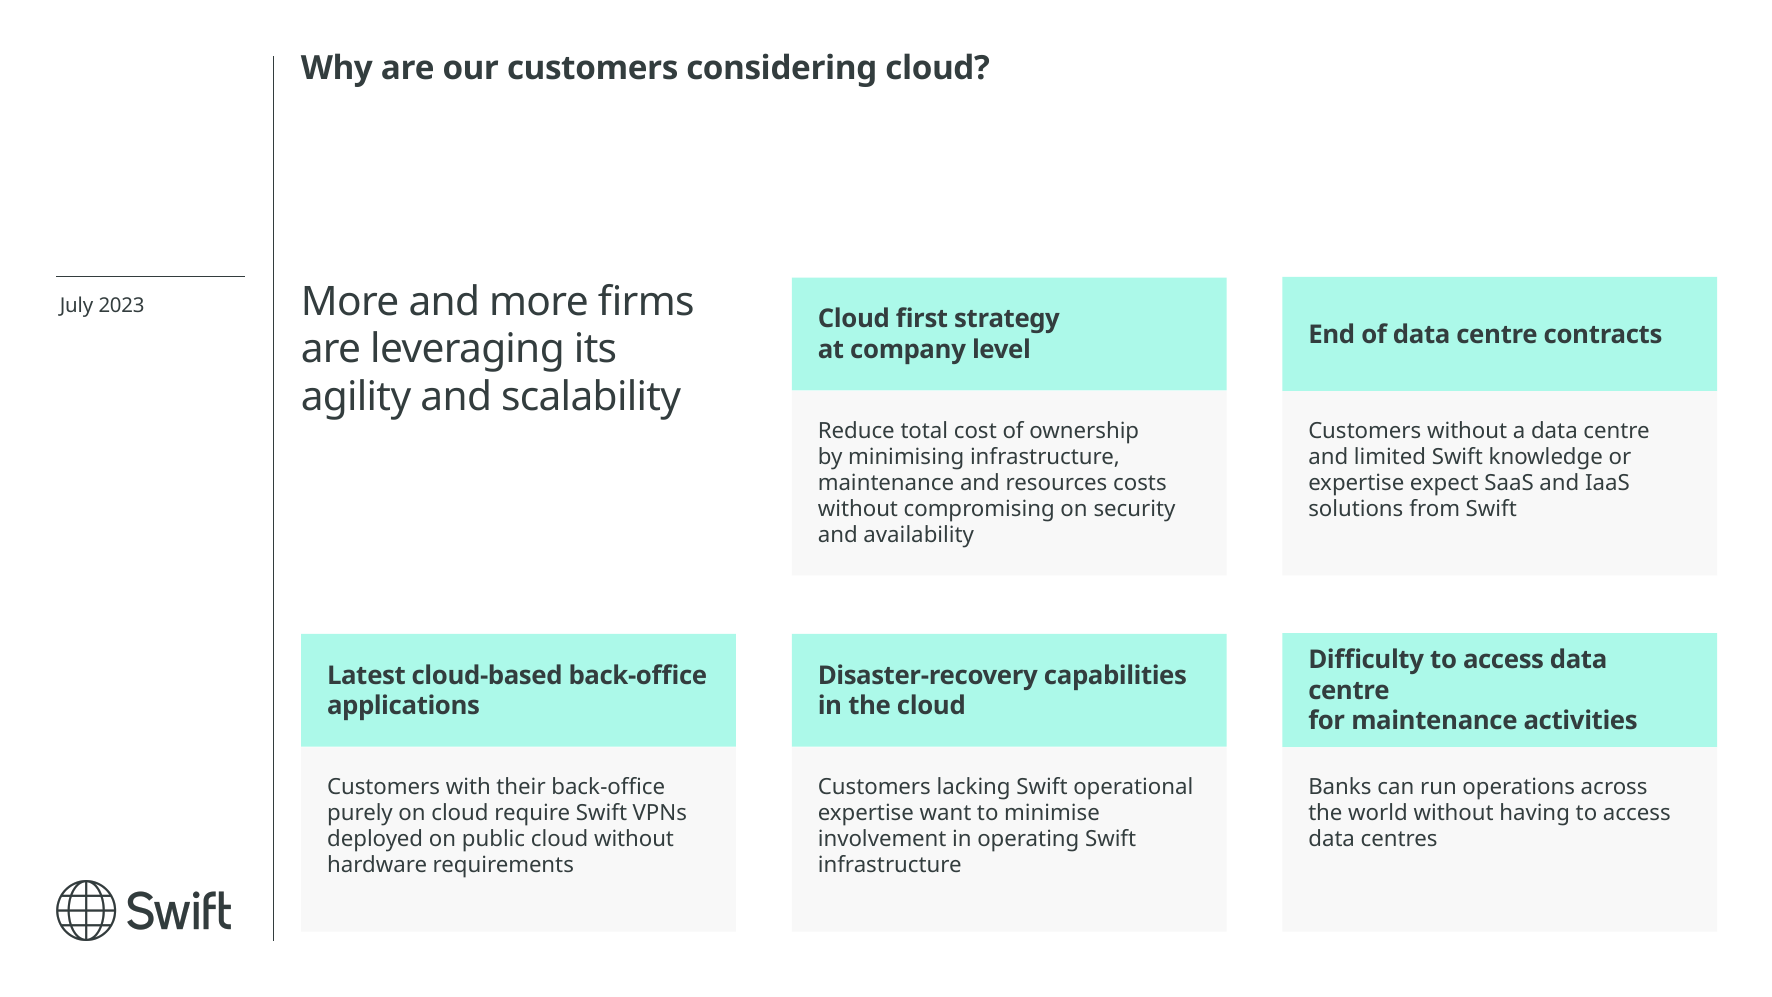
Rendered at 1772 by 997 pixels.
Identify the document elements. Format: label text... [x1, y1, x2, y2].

text_box More and more firms are leveraging its agility and scalability [300, 276, 736, 421]
text_box End of data centre contracts [1282, 276, 1718, 391]
text_box Difficulty to access data centre for maintenance activities [1282, 633, 1718, 747]
text_box Latest cloud-based back-office applications [301, 633, 736, 747]
text_box Cloud first strategy at company level [791, 277, 1227, 391]
text_box Customers with their back-office purely on cloud require Swift VPNs deployed on public cloud without hardware requirements [301, 747, 736, 932]
text_box Disaster-recovery capabilities in the cloud [791, 633, 1227, 747]
list Why are our customers considering cloud? [300, 48, 1594, 167]
picture [56, 880, 231, 941]
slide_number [59, 293, 250, 320]
text_box Customers without a data centre and limited Swift knowledge or expertise expect SaaS and IaaS solutions from Swift [1282, 391, 1718, 576]
text_box Reduce total cost of ownership by minimising infrastructure, maintenance and resources costs without compromising on security and availability [791, 391, 1227, 576]
text_box Customers lacking Swift operational expertise want to minimise involvement in operating Swift infrastructure [791, 747, 1227, 932]
text_box Banks can run operations across the world without having to access data centres [1282, 747, 1718, 932]
